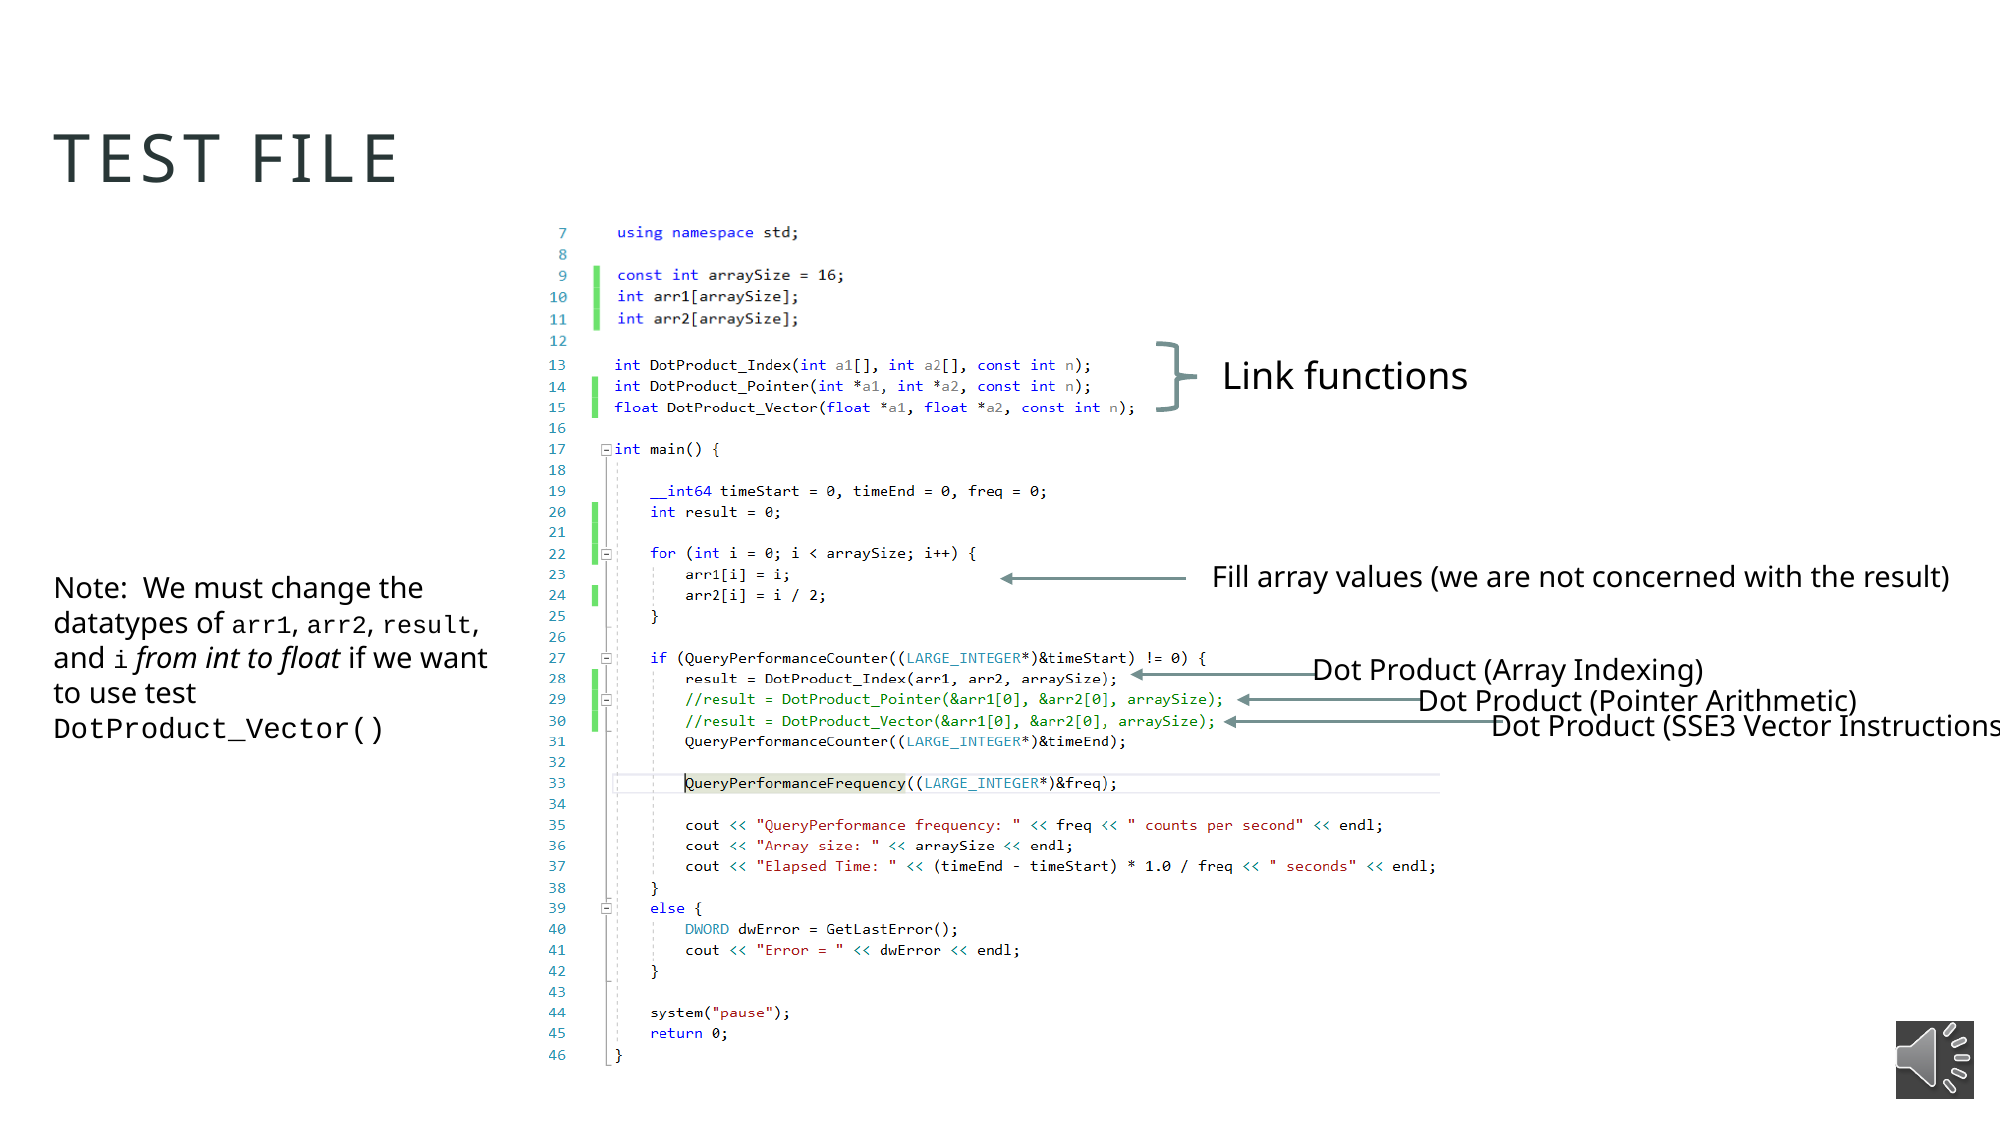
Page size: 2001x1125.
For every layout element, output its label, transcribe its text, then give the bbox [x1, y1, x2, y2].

title Test File [39, 112, 1950, 205]
picture [1894, 1019, 1975, 1100]
text_box Dot Product (Array Indexing) [1440, 644, 1719, 674]
text_box Note: We must change the datatypes of arr1, arr2, result, and i from int to float if we want to use test DotProduct_Vector() [38, 562, 526, 752]
text_box Link functions [1440, 354, 1484, 405]
text_box Fill array values (we are not concerned with the result) [1440, 550, 1975, 601]
text_box Dot Product (SSE3 Vector Instructions) [1476, 699, 2000, 750]
picture [549, 222, 1527, 1068]
text_box Dot Product (Pointer Arithmetic) [1440, 674, 1872, 721]
